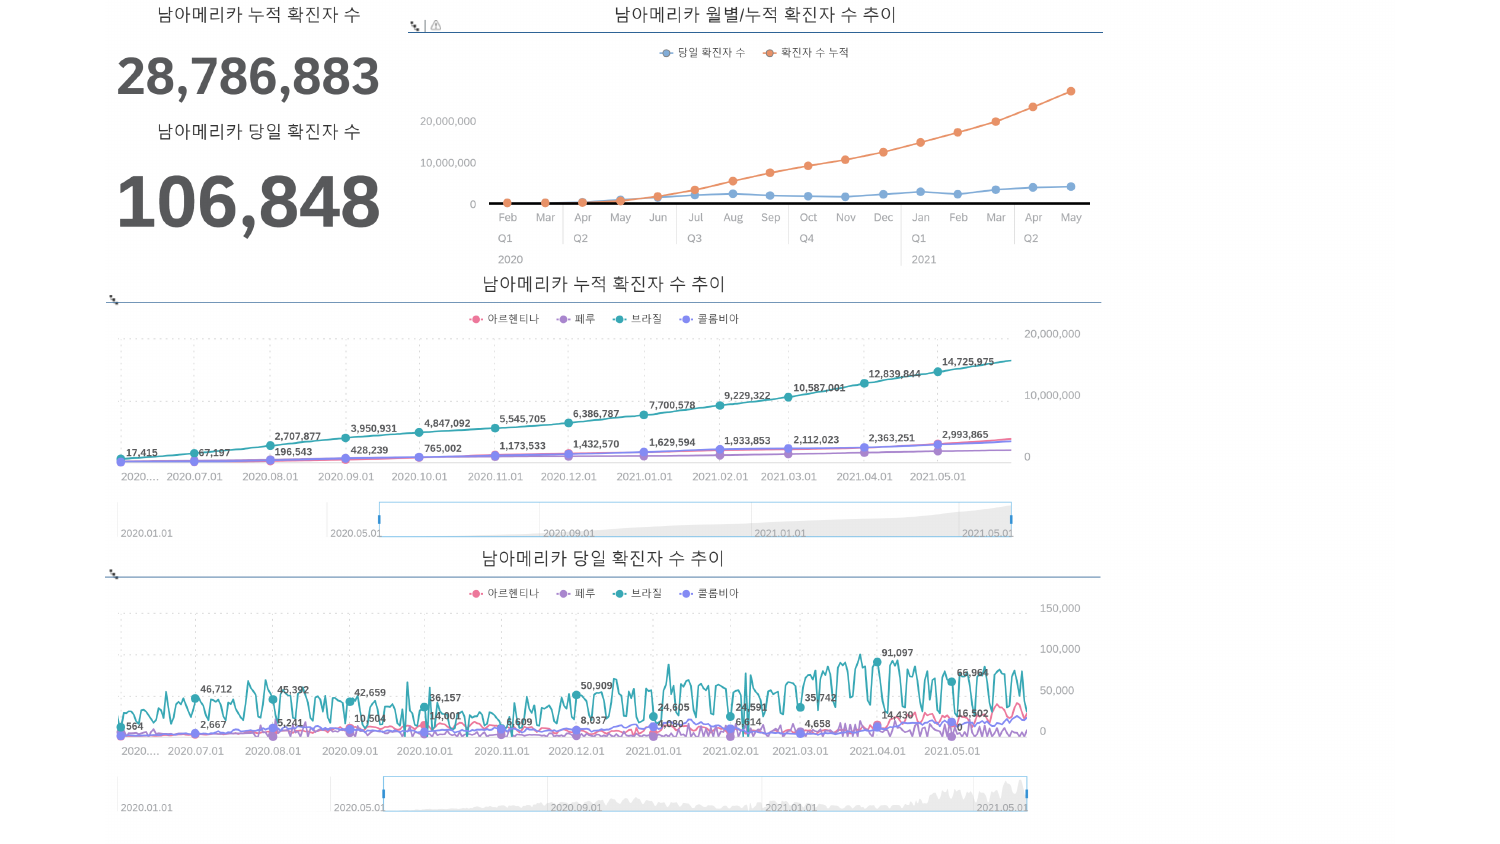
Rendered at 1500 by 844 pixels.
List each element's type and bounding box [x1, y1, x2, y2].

picture [105, 0, 1395, 844]
